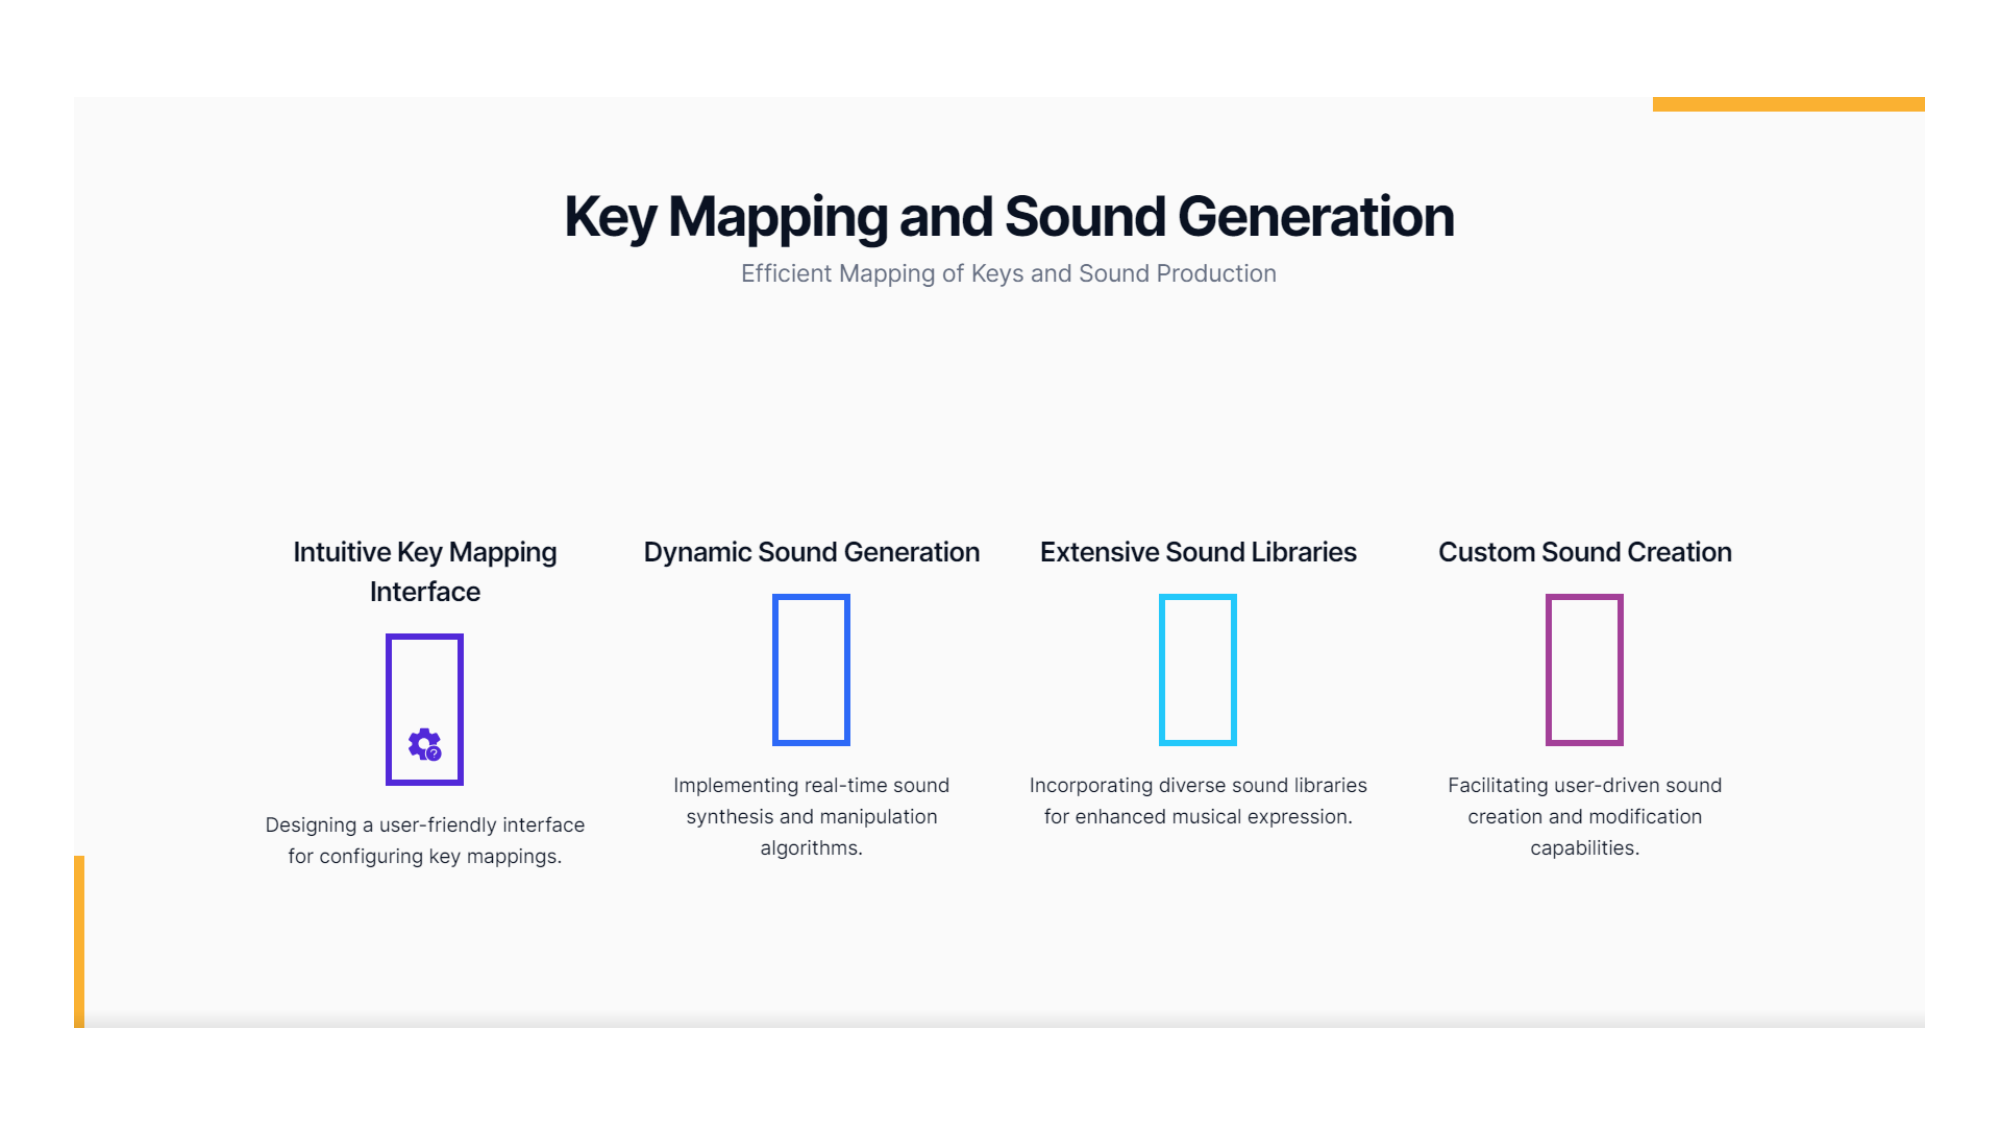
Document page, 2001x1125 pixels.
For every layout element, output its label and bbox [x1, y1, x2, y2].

picture [74, 97, 1925, 1028]
